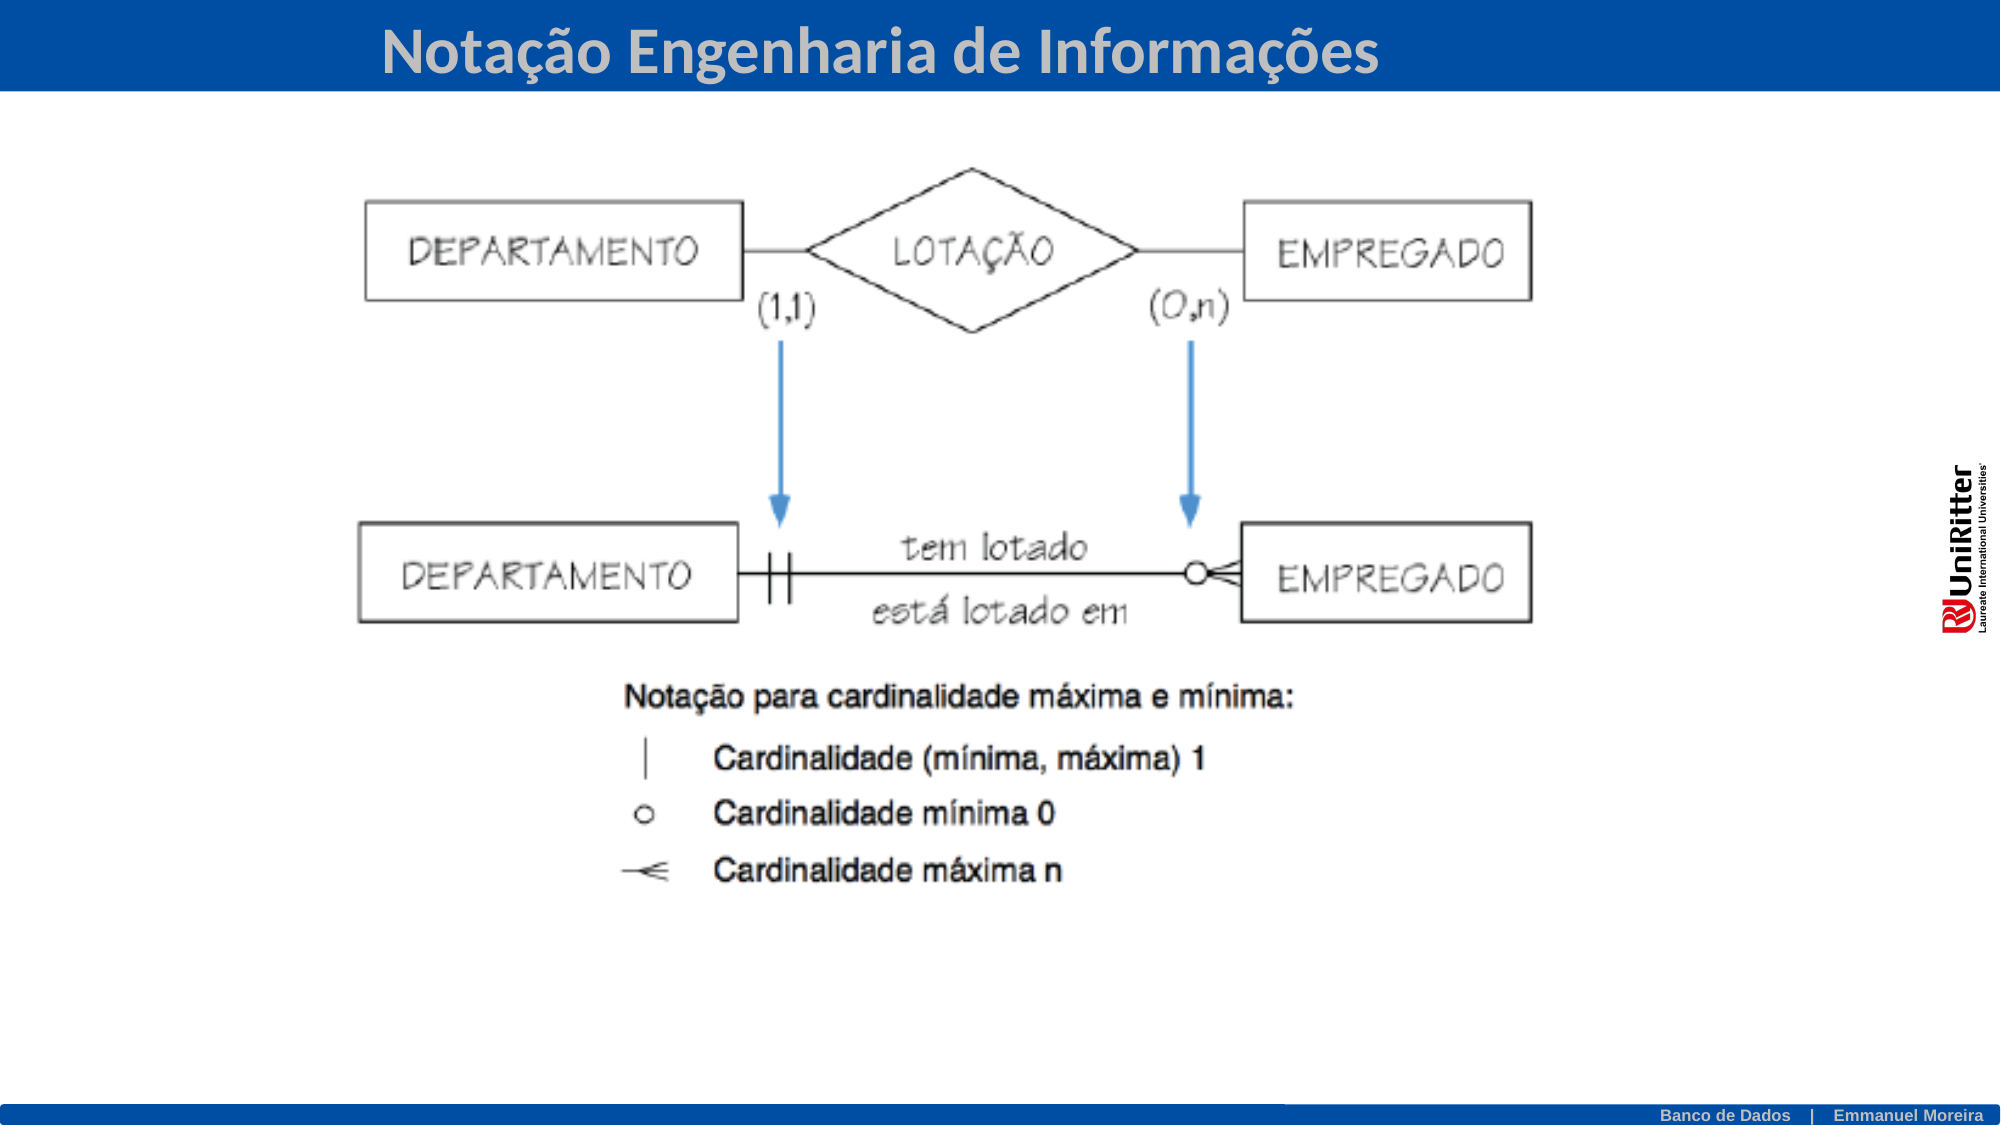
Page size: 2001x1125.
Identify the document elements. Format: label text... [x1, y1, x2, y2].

text_box Notação Engenharia de Informações [366, 0, 1552, 95]
picture [1932, 457, 2000, 644]
picture [336, 144, 1582, 902]
